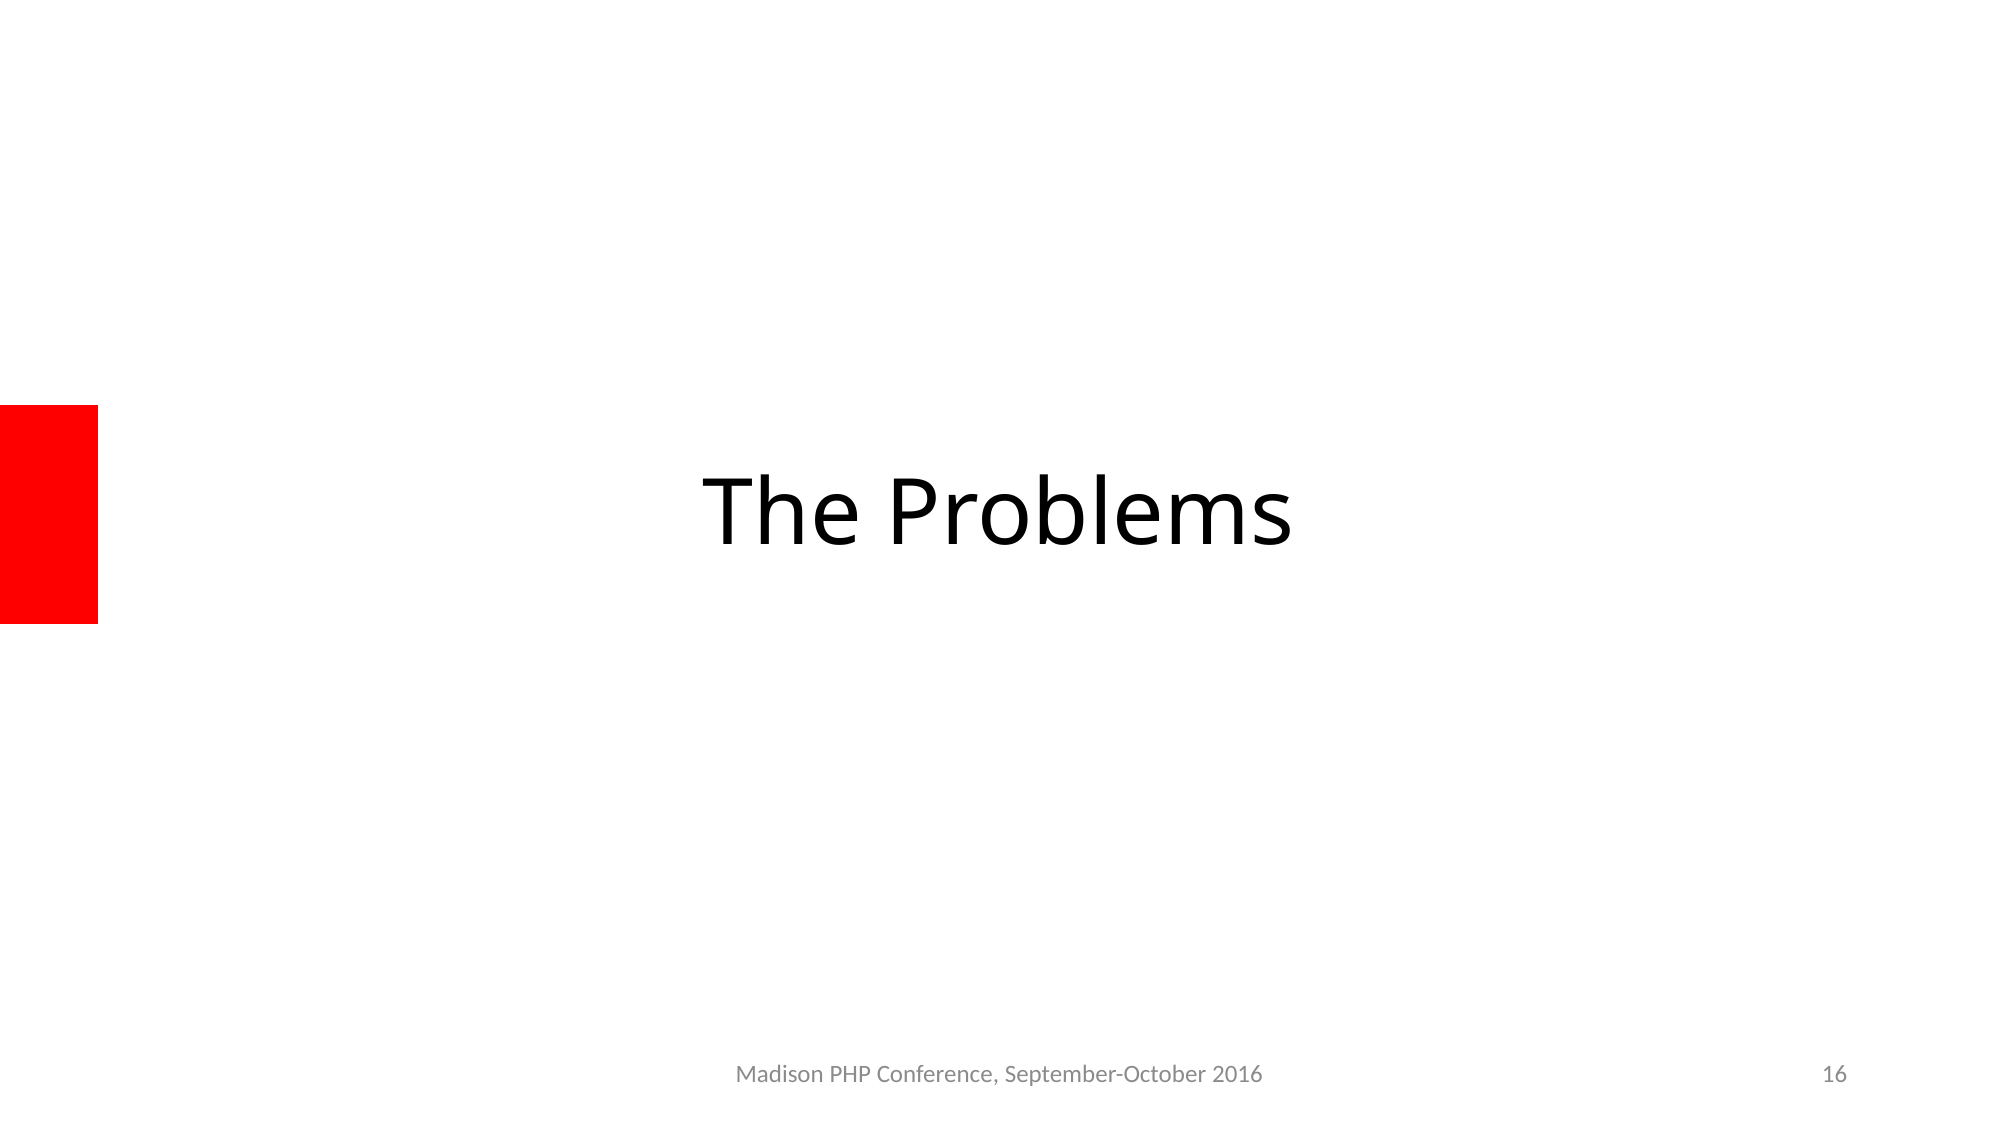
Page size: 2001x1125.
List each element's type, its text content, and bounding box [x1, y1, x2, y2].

slide_number 16 [1412, 1042, 1863, 1103]
title The Problems [136, 280, 1862, 749]
footer Madison PHP Conference, September-October 2016 [662, 1042, 1338, 1103]
